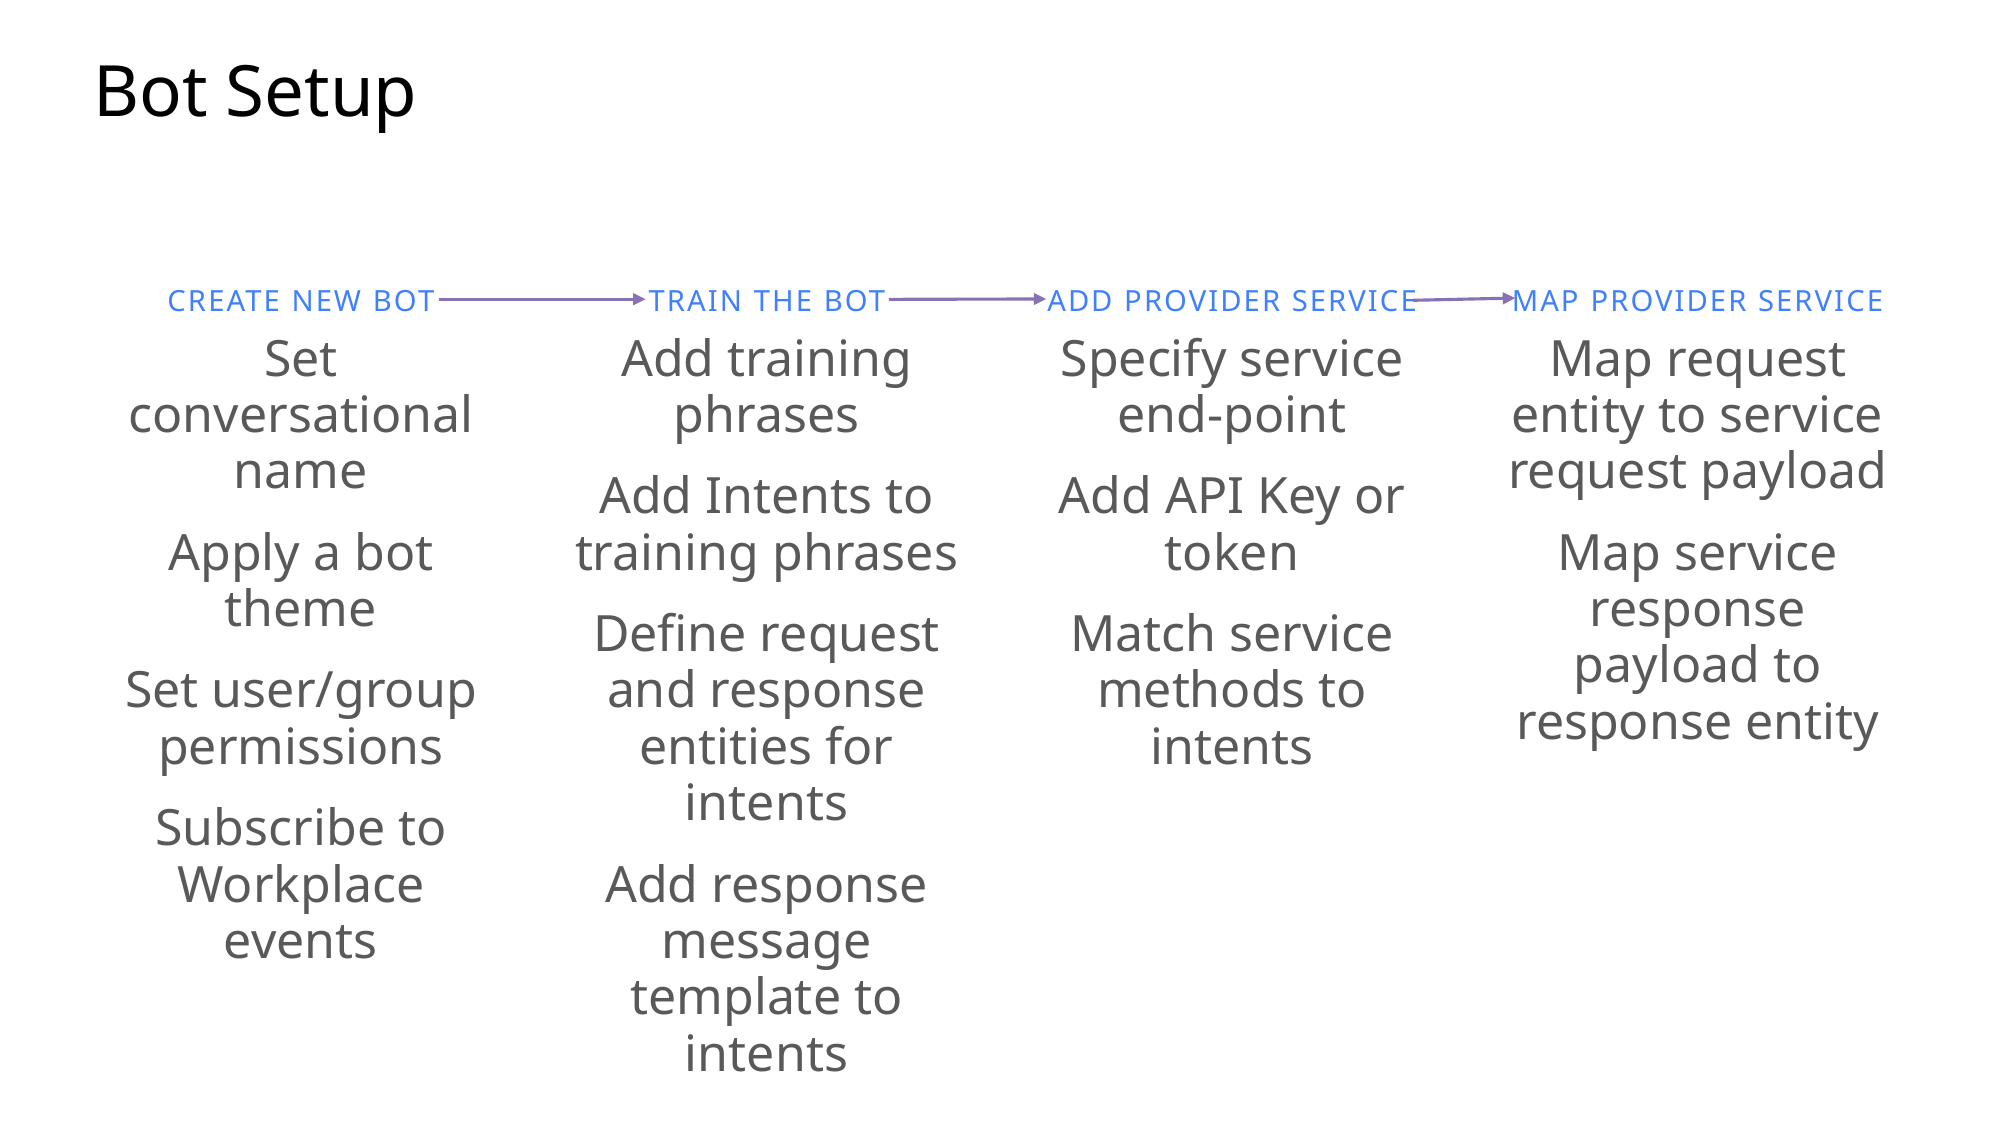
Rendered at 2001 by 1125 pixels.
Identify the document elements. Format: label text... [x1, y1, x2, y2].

list Add provider service [1023, 209, 1442, 318]
list Specify service end-point Add API Key or token Match service methods to intents [1022, 330, 1442, 771]
list Train the bot [557, 209, 977, 318]
list Add training phrases Add Intents to training phrases Define request and response entities for intents Add response message template to intents [557, 330, 976, 993]
list Set conversational name Apply a bot theme Set user/group permissions Subscribe to Workplace events [91, 330, 511, 1010]
list Create new bot [91, 209, 511, 318]
list Map provider service [1488, 209, 1908, 318]
title Bot Setup [93, 56, 1907, 139]
list Map request entity to service request payload Map service response payload to response entity [1488, 330, 1908, 918]
